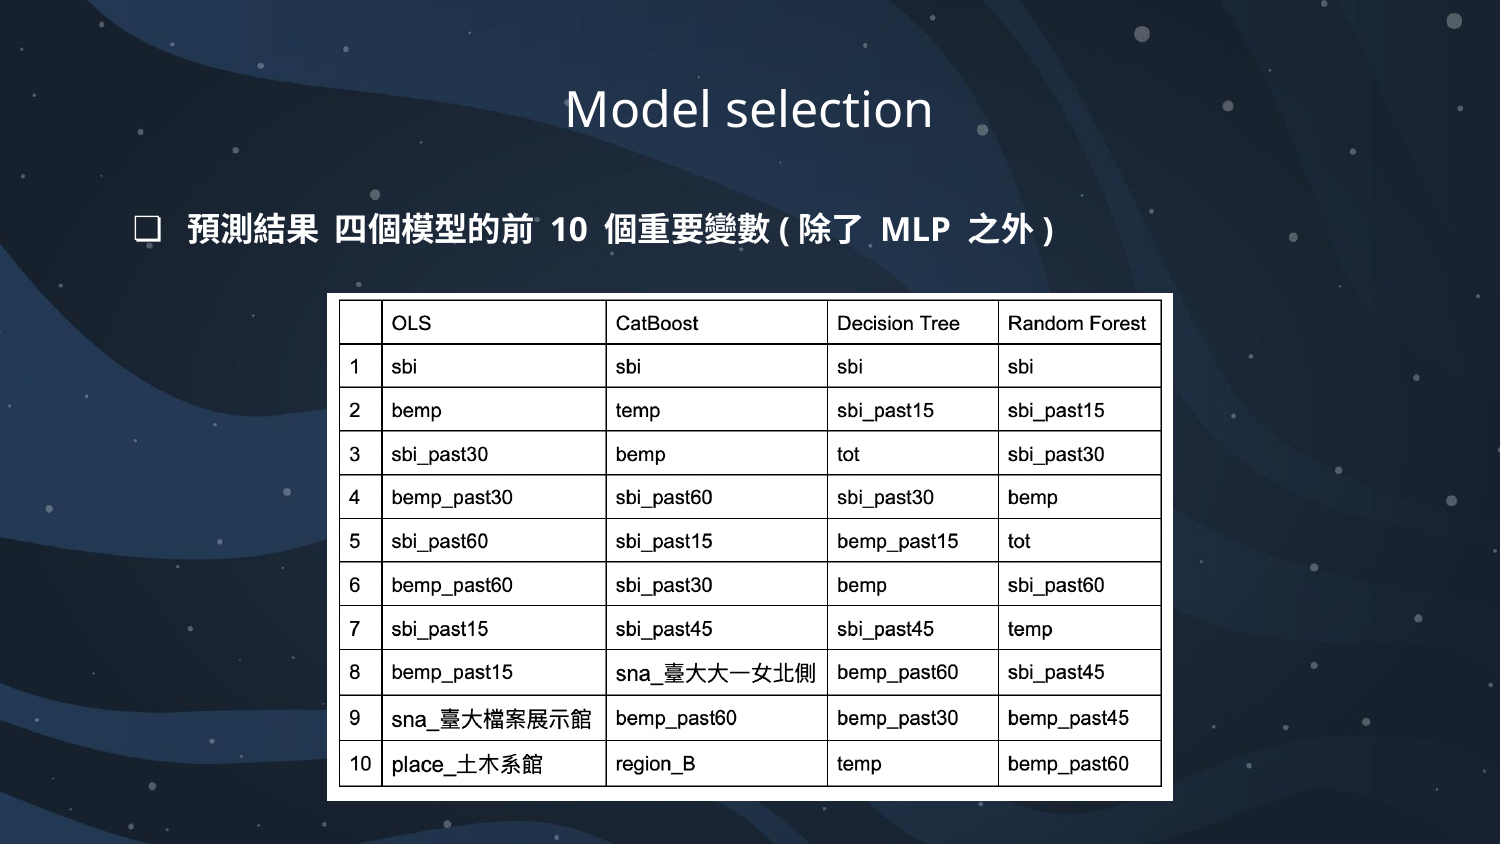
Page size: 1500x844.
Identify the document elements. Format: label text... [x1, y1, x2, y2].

title Model selection [51, 62, 1449, 157]
picture [0, 0, 1500, 844]
list 預測結果 四個模型的前 10 個重要變數(除了 MLP 之外) [97, 192, 1403, 287]
